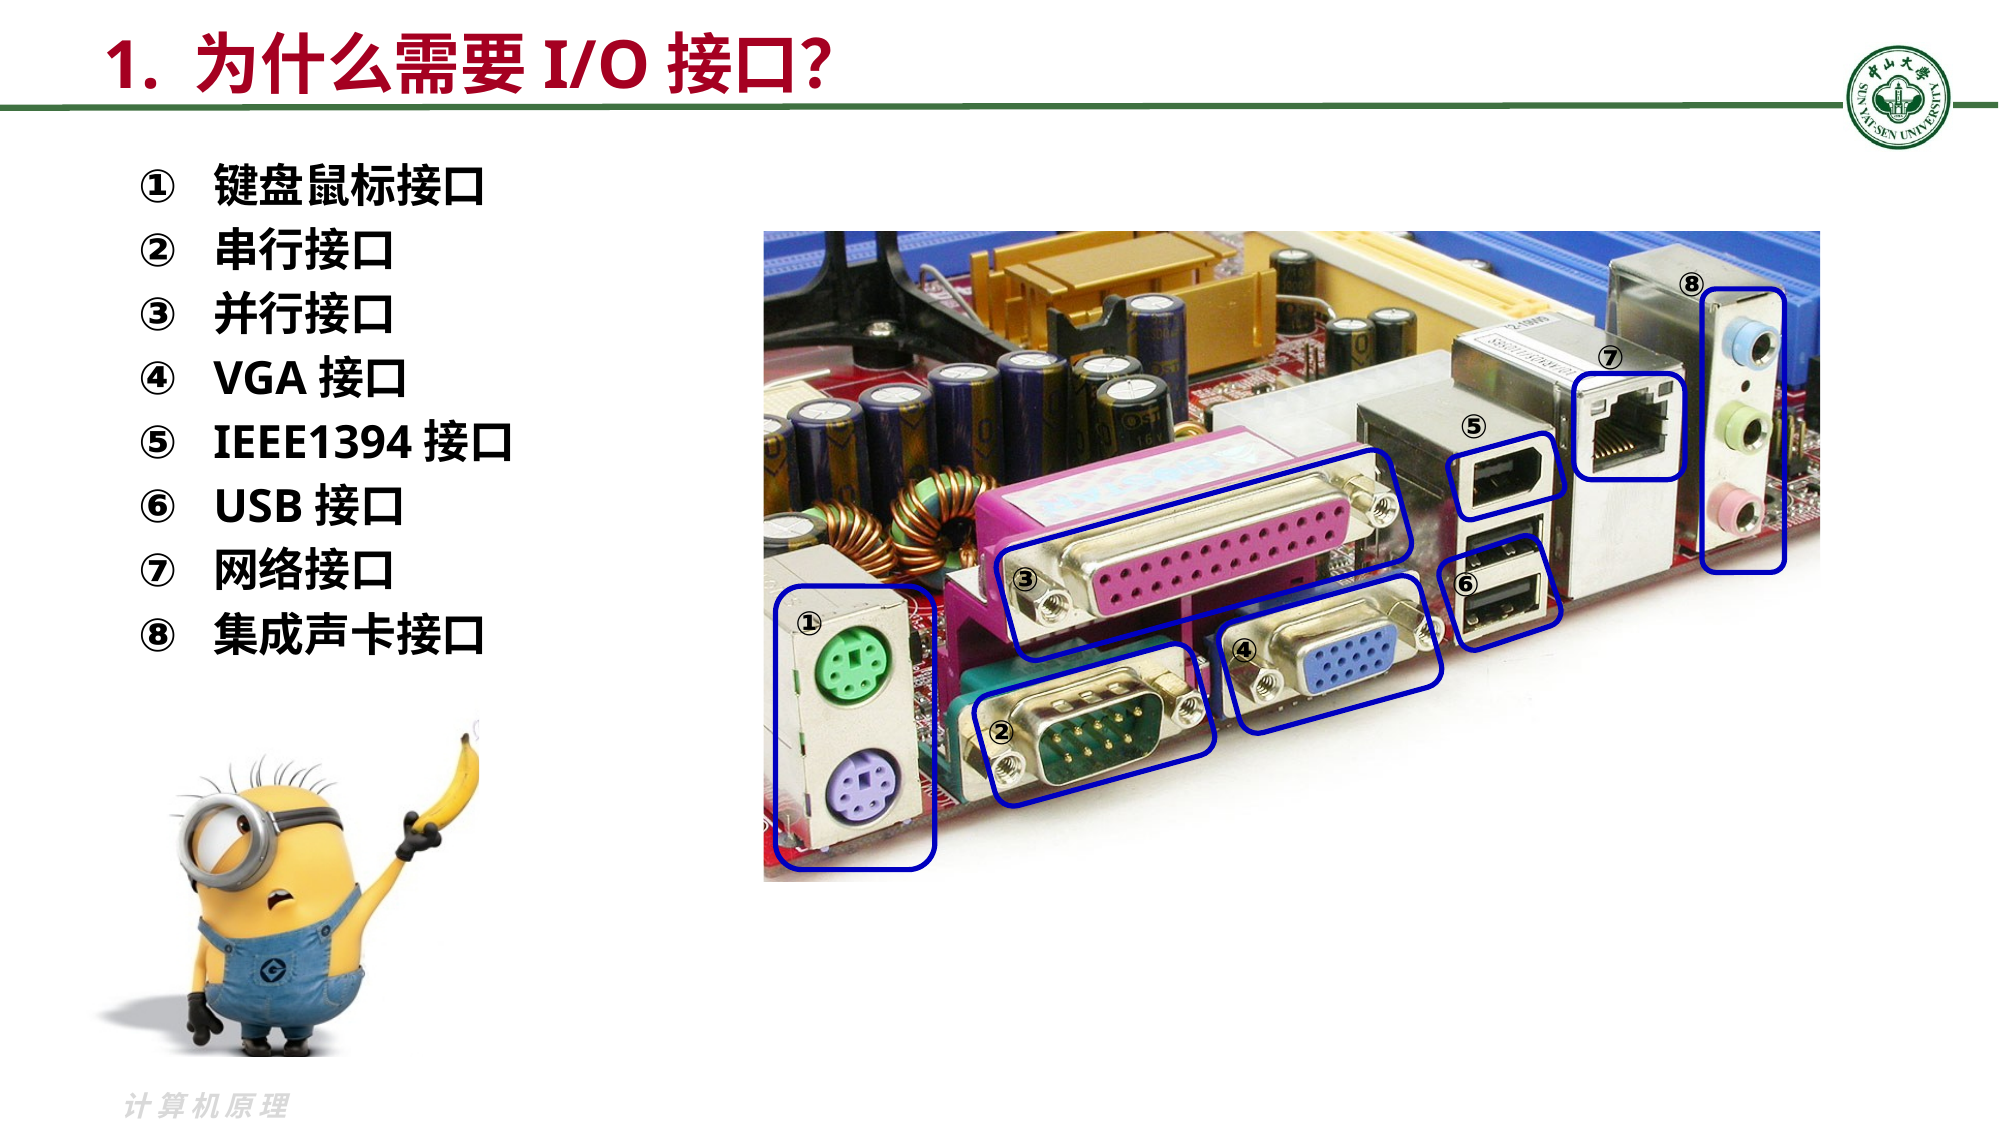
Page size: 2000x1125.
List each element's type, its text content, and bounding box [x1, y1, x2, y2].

picture [1843, 42, 1953, 152]
picture [763, 231, 1821, 882]
title 1. 为什么需要I/O接口？ [88, 13, 1833, 110]
list 键盘鼠标接口 串行接口 并行接口 VGA接口 IEEE1394接口 USB接口 网络接口 集成声卡接口 [123, 148, 616, 716]
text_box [81, 651, 480, 1058]
